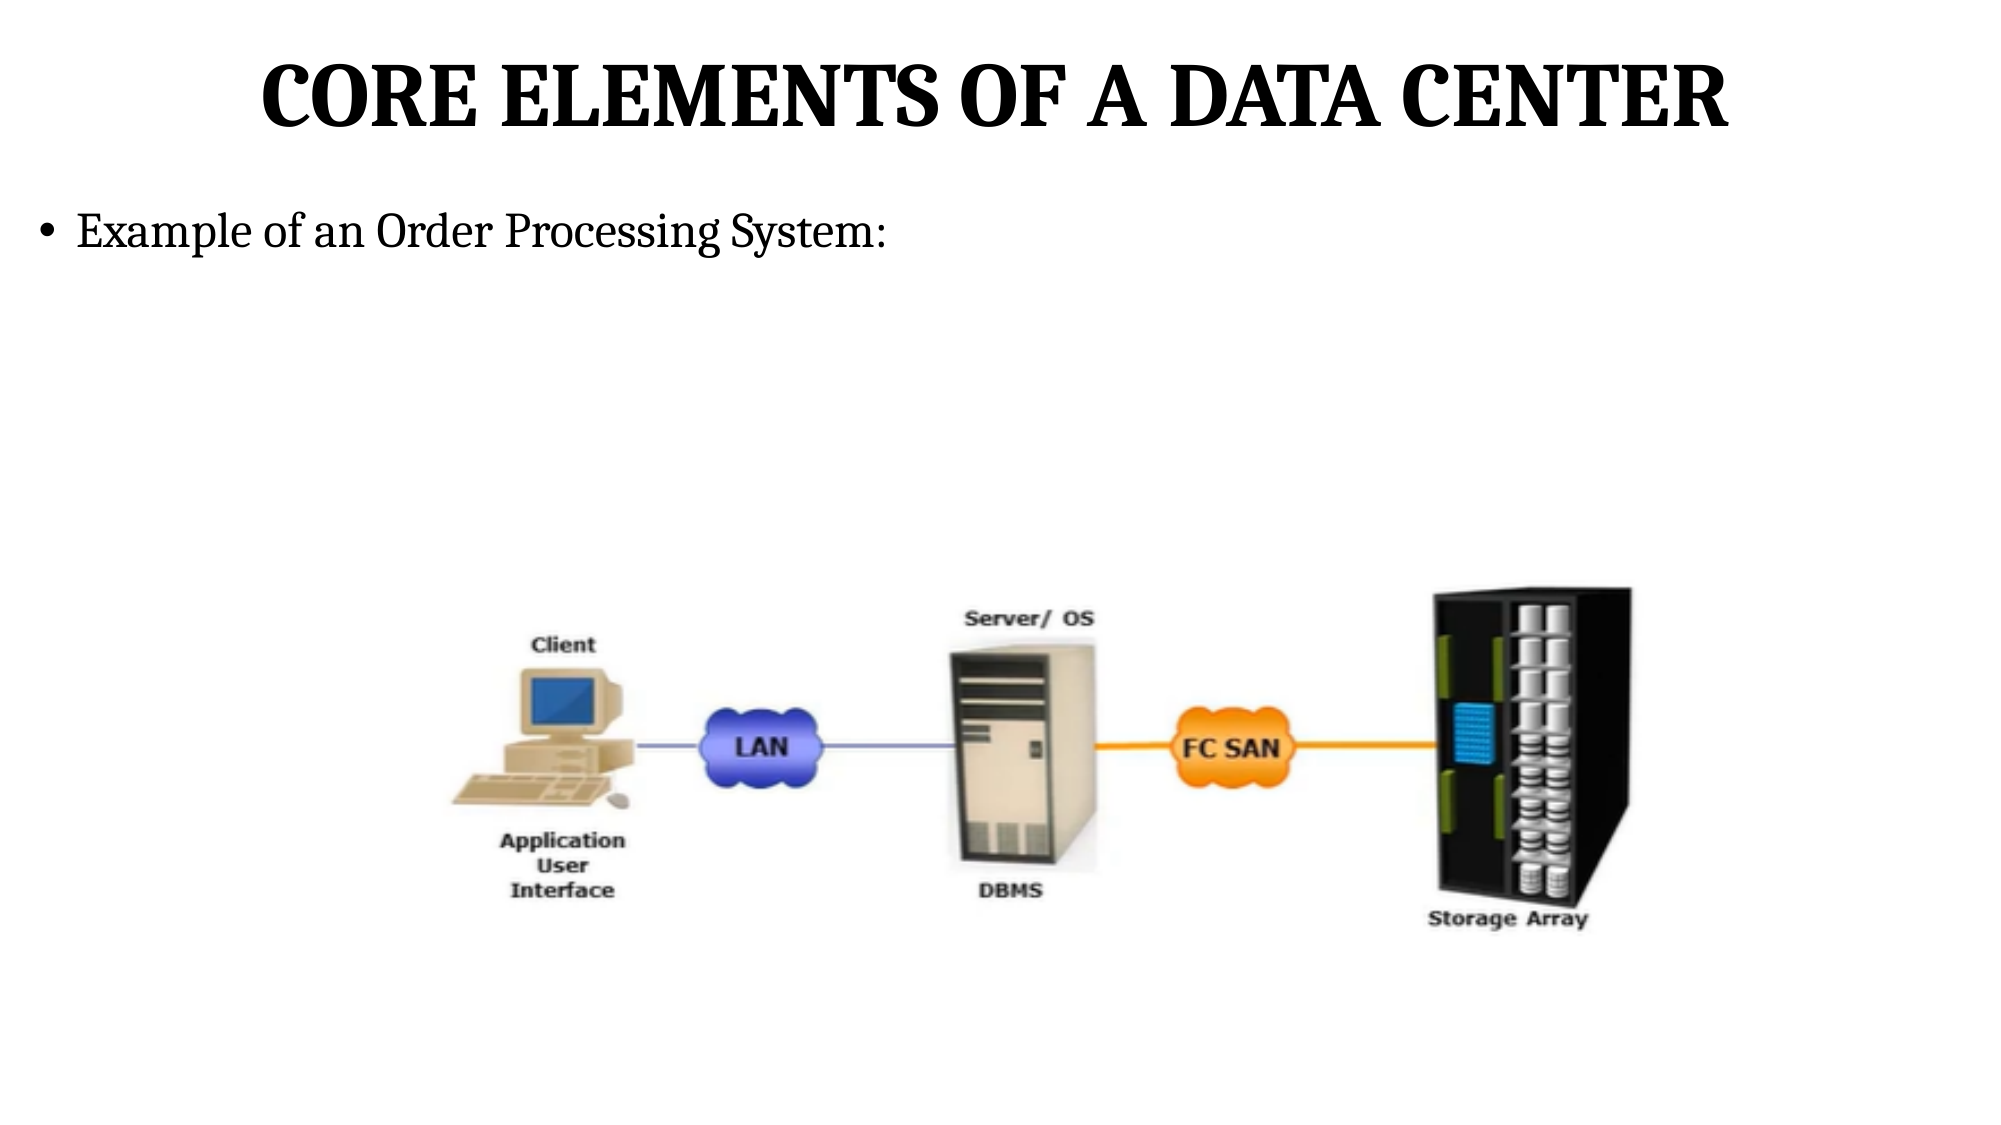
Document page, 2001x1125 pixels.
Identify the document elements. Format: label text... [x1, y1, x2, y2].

title CORE ELEMENTS OF A DATA CENTER [23, 31, 1969, 162]
picture [409, 495, 1723, 1000]
list Example of an Order Processing System: [23, 197, 1969, 1094]
